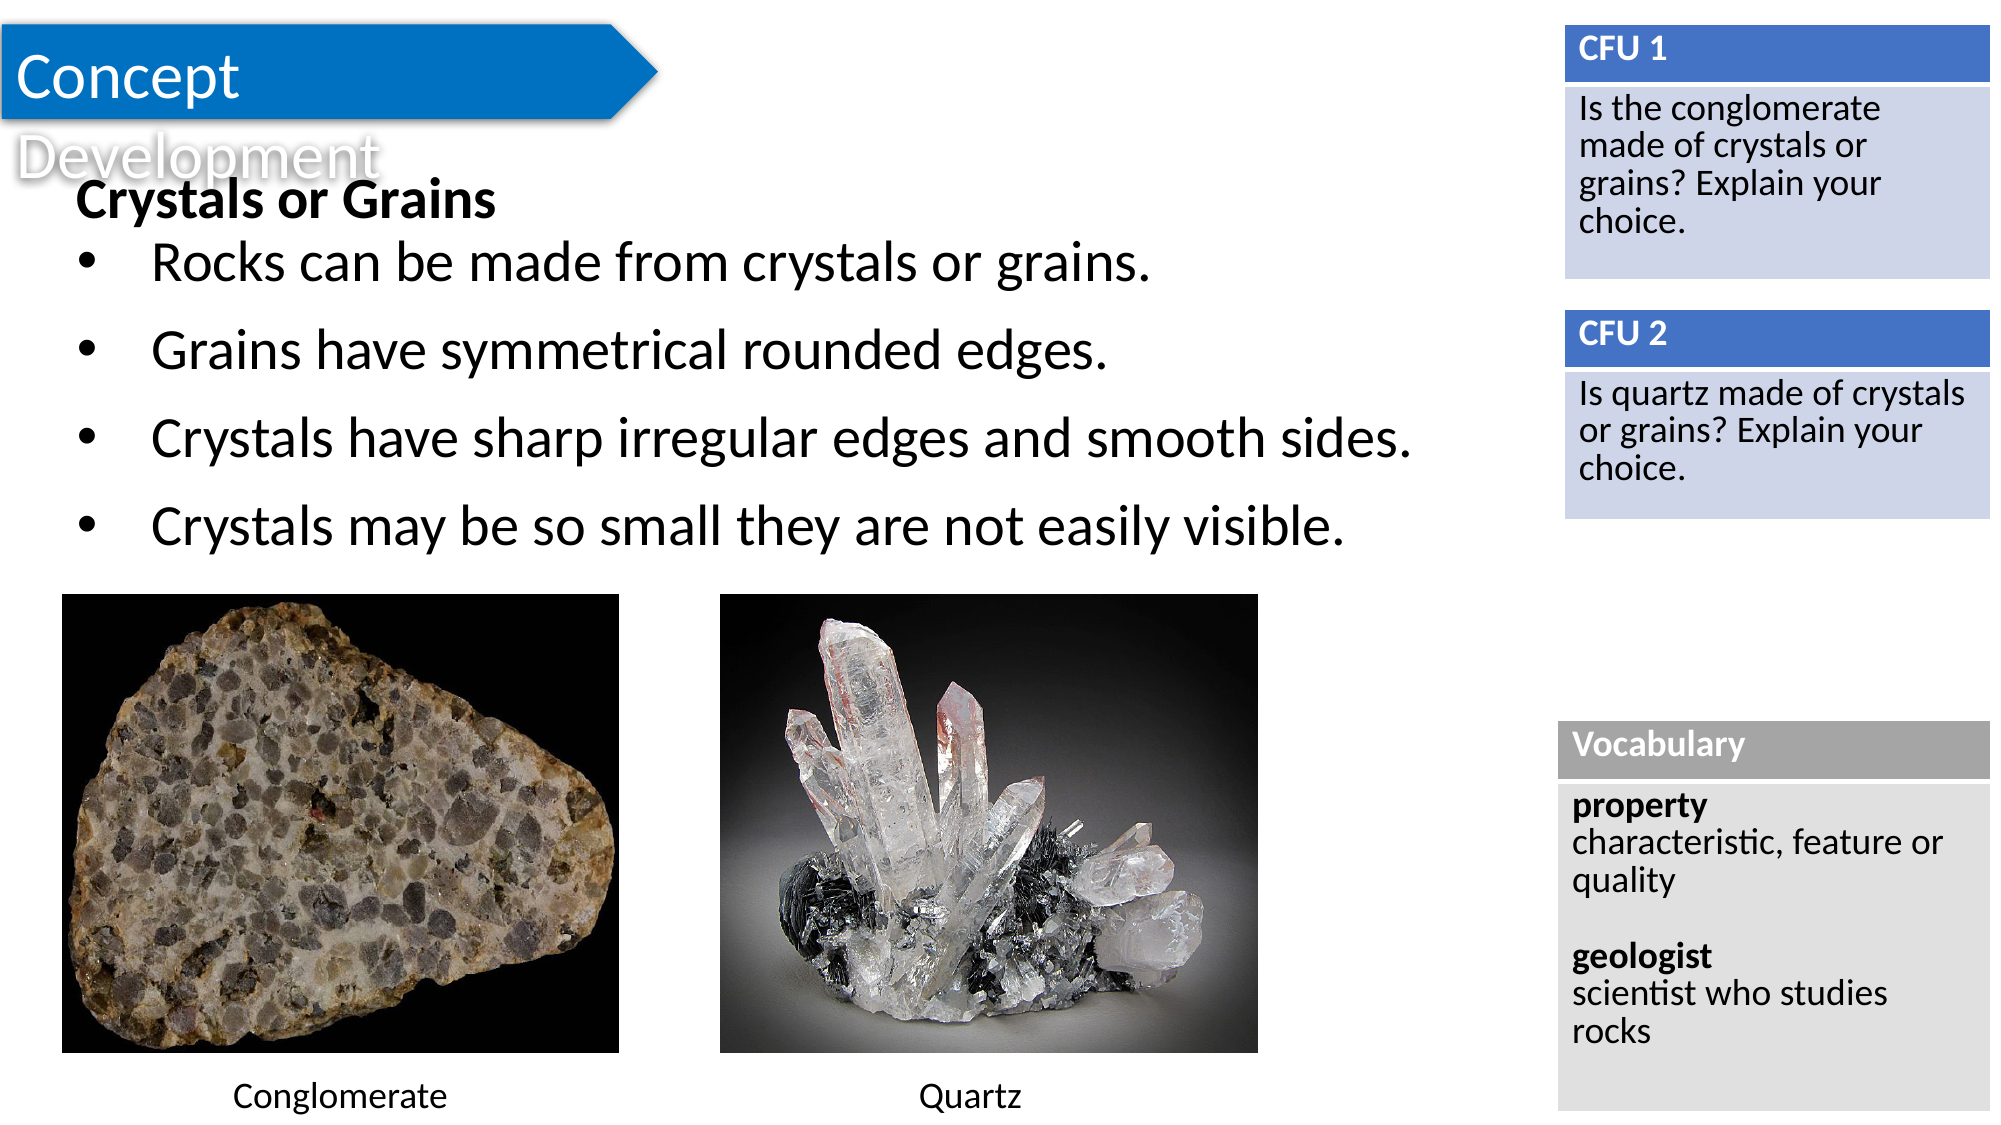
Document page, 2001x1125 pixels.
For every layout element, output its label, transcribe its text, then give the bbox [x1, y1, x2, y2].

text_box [62, 594, 1258, 1125]
table_header CFU 2 [1565, 310, 1990, 367]
text_box Concept Development [1, 24, 658, 119]
text_box Crystals or Grains Rocks can be made from crystals or grains. Grains have symmetrical rounded edges. Crystals have sharp irregular edges and smooth sides. Crystals may be so small they are not easily visible. [61, 161, 1521, 1042]
table_header Vocabulary [1558, 721, 1990, 779]
table_cell property characteristic, feature or quality geologist scientist who studies rocks [1558, 784, 1990, 1111]
table_cell Is the conglomerate made of crystals or grains? Explain your choice. [1565, 87, 1990, 279]
table_header CFU 1 [1565, 25, 1990, 82]
table_cell Is quartz made of crystals or grains? Explain your choice. [1565, 372, 1990, 519]
